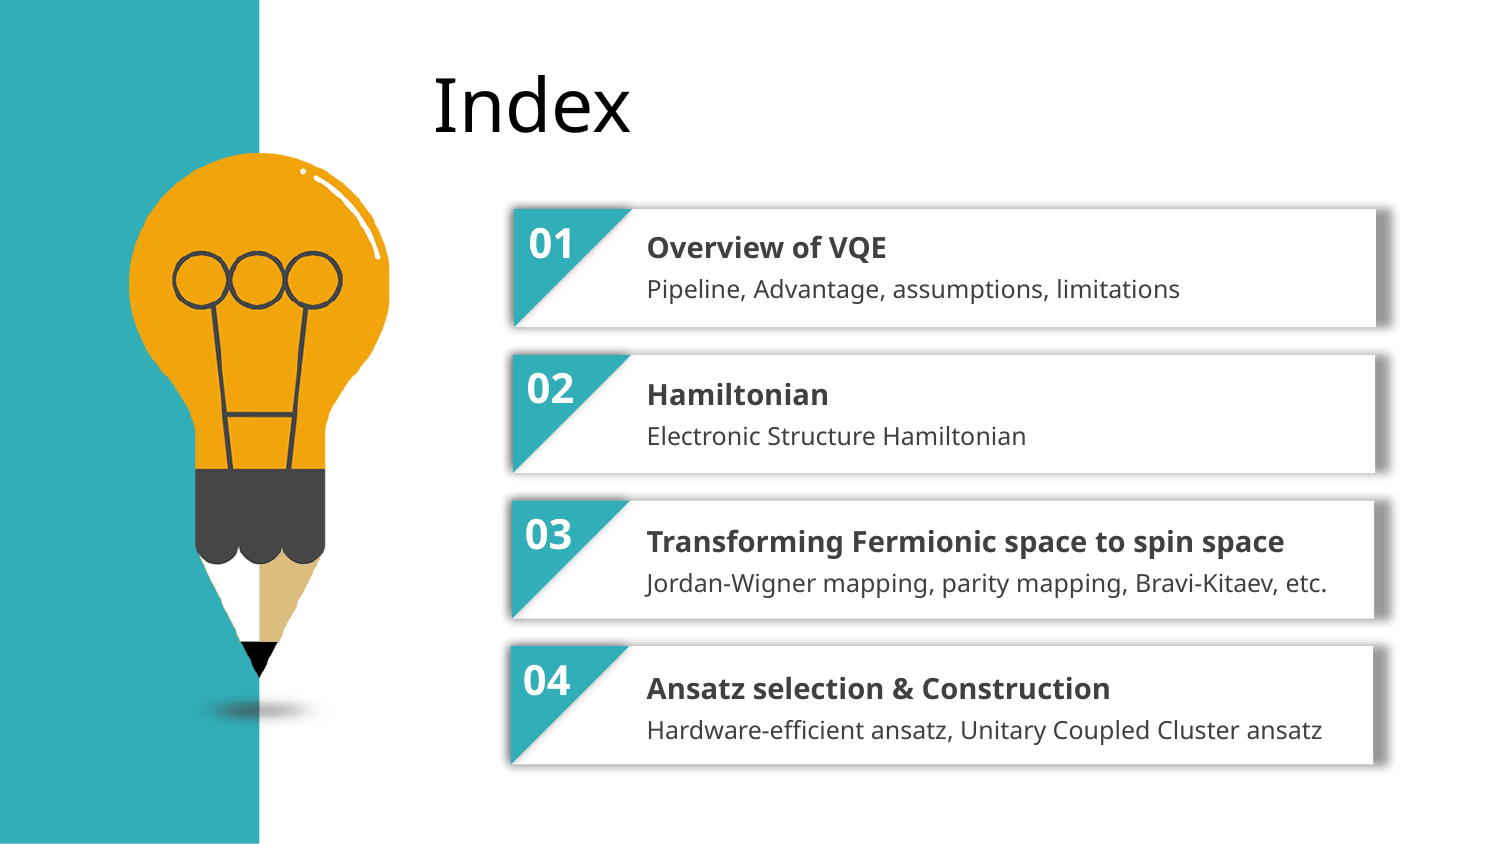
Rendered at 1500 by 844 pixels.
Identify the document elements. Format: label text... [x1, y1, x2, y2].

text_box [631, 662, 1353, 753]
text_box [631, 222, 1353, 313]
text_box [631, 515, 1353, 606]
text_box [513, 208, 1377, 328]
picture [129, 153, 390, 731]
text_box Index [419, 55, 1500, 151]
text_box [512, 354, 1376, 474]
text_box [510, 645, 1374, 765]
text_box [511, 500, 1375, 619]
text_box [631, 368, 1353, 460]
